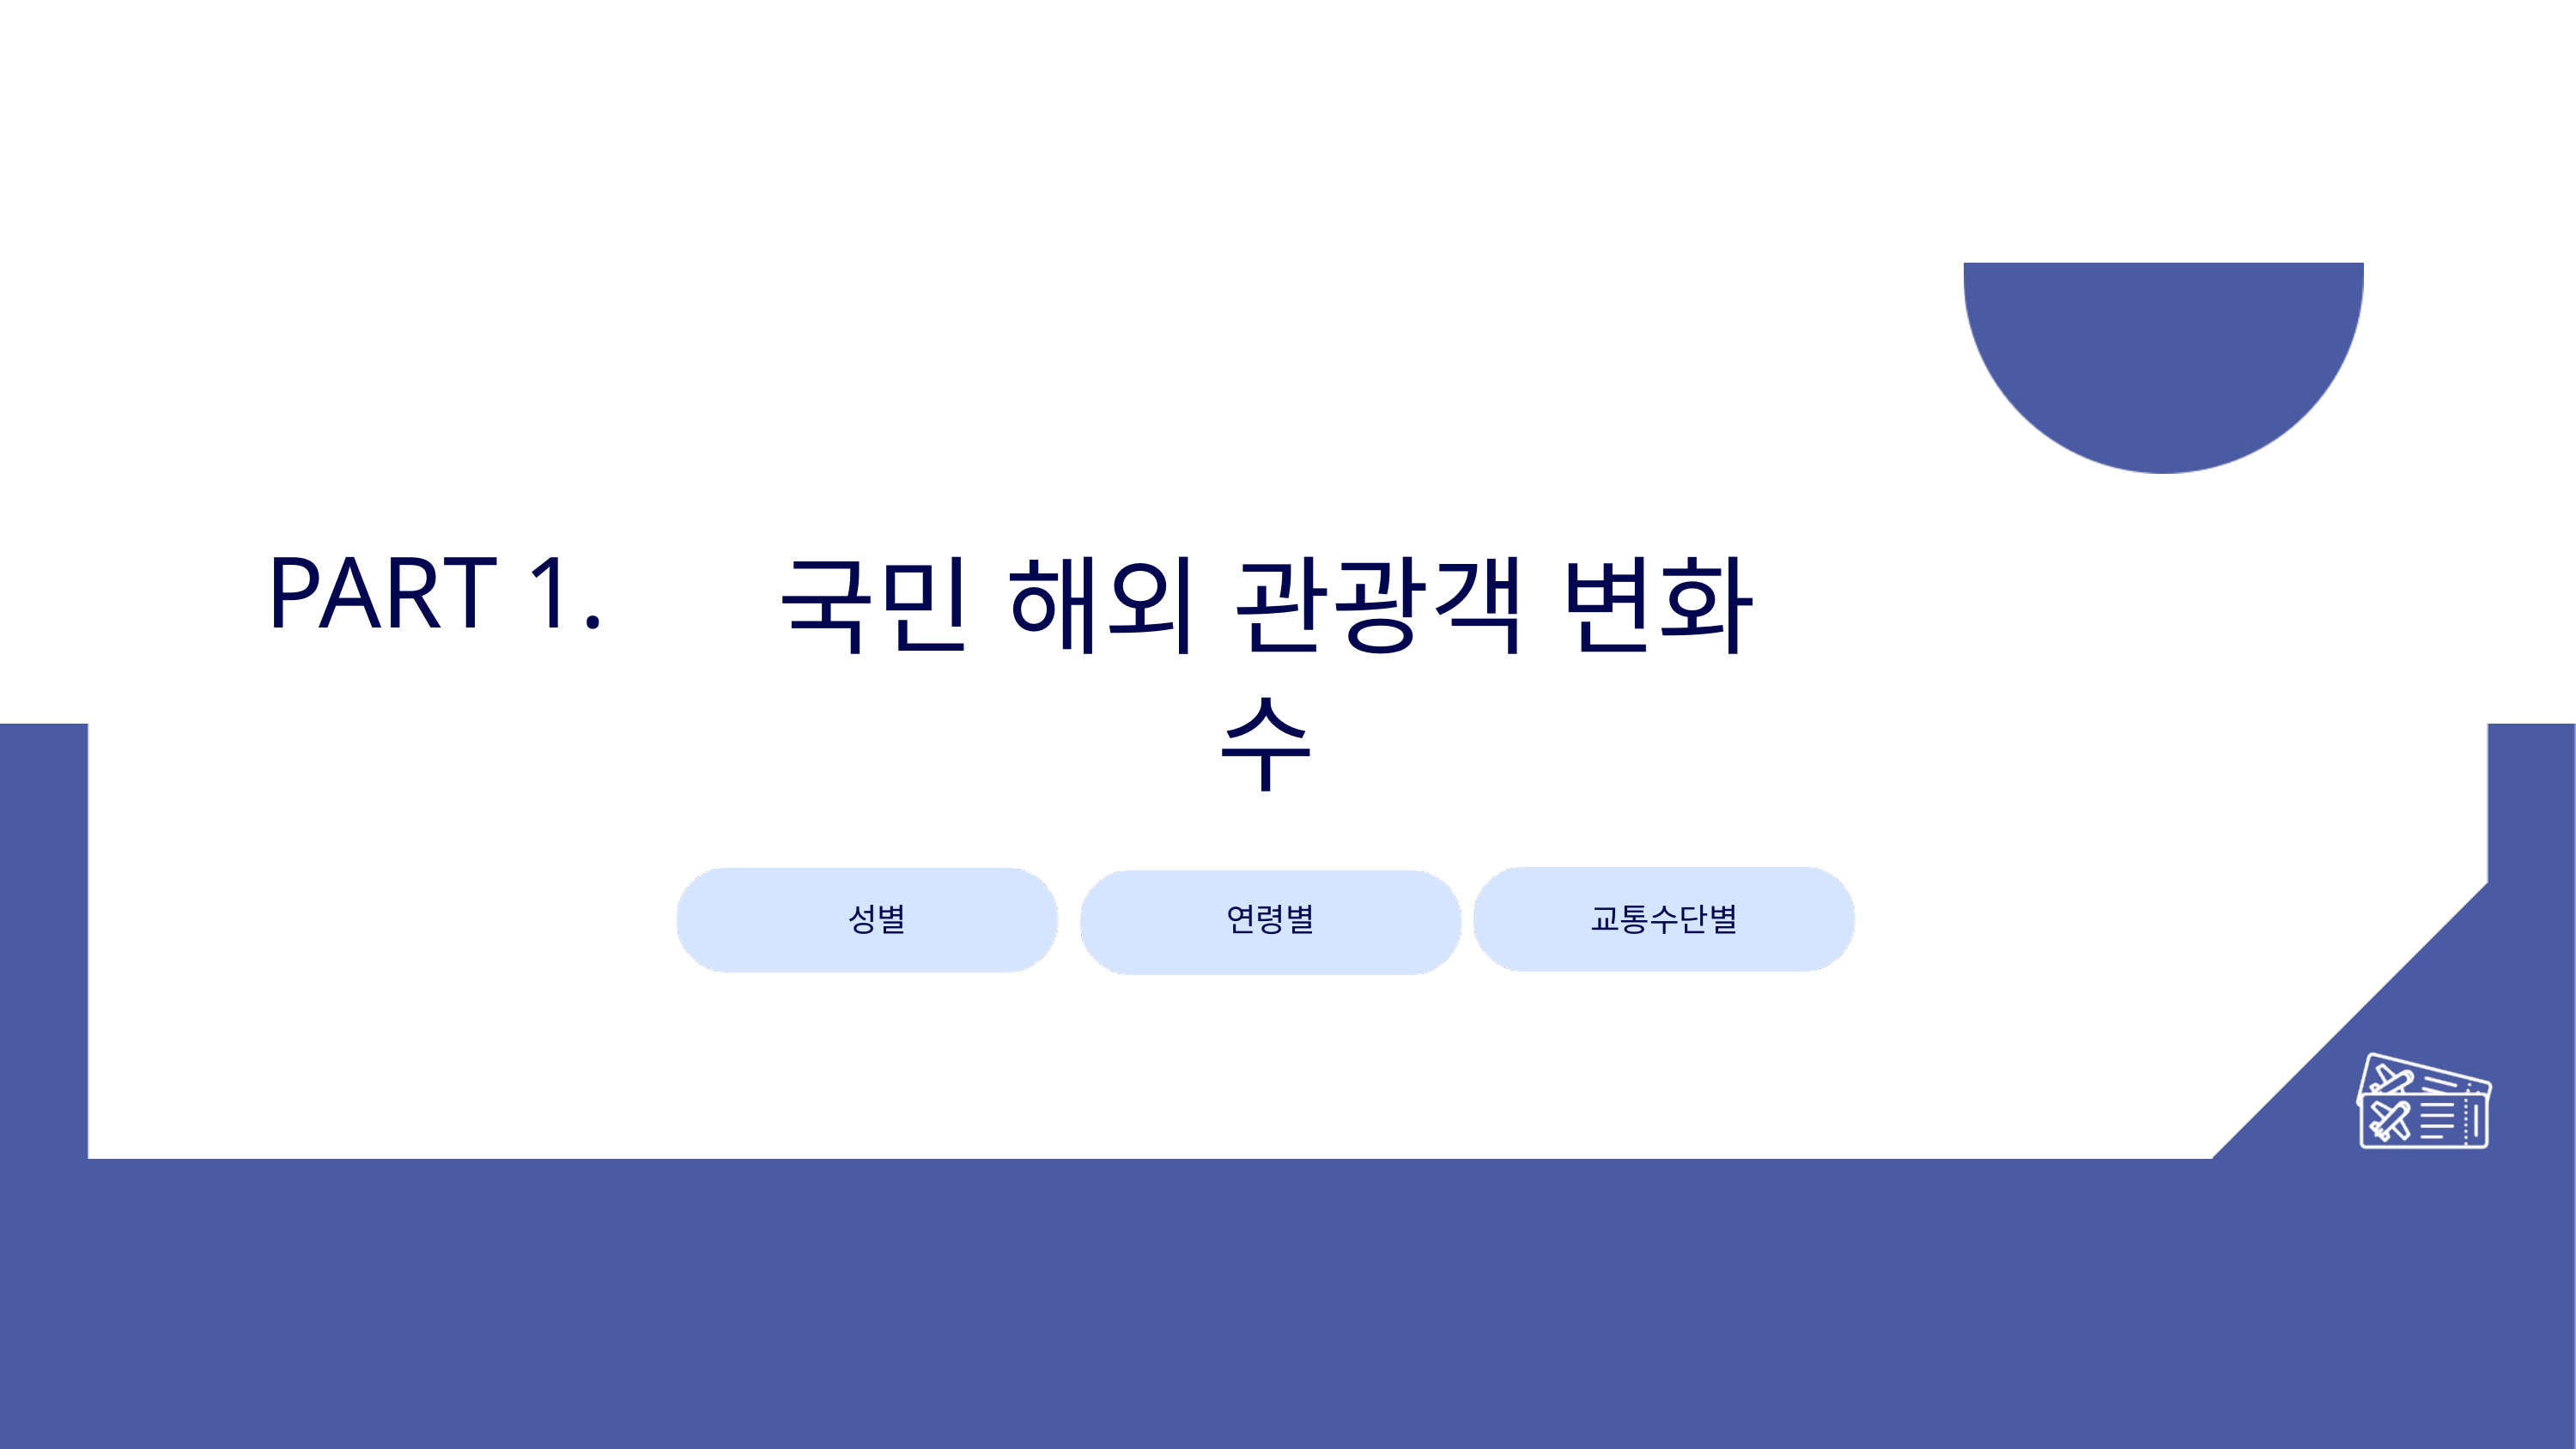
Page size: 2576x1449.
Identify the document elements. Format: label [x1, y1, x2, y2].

picture [0, 262, 2576, 1449]
